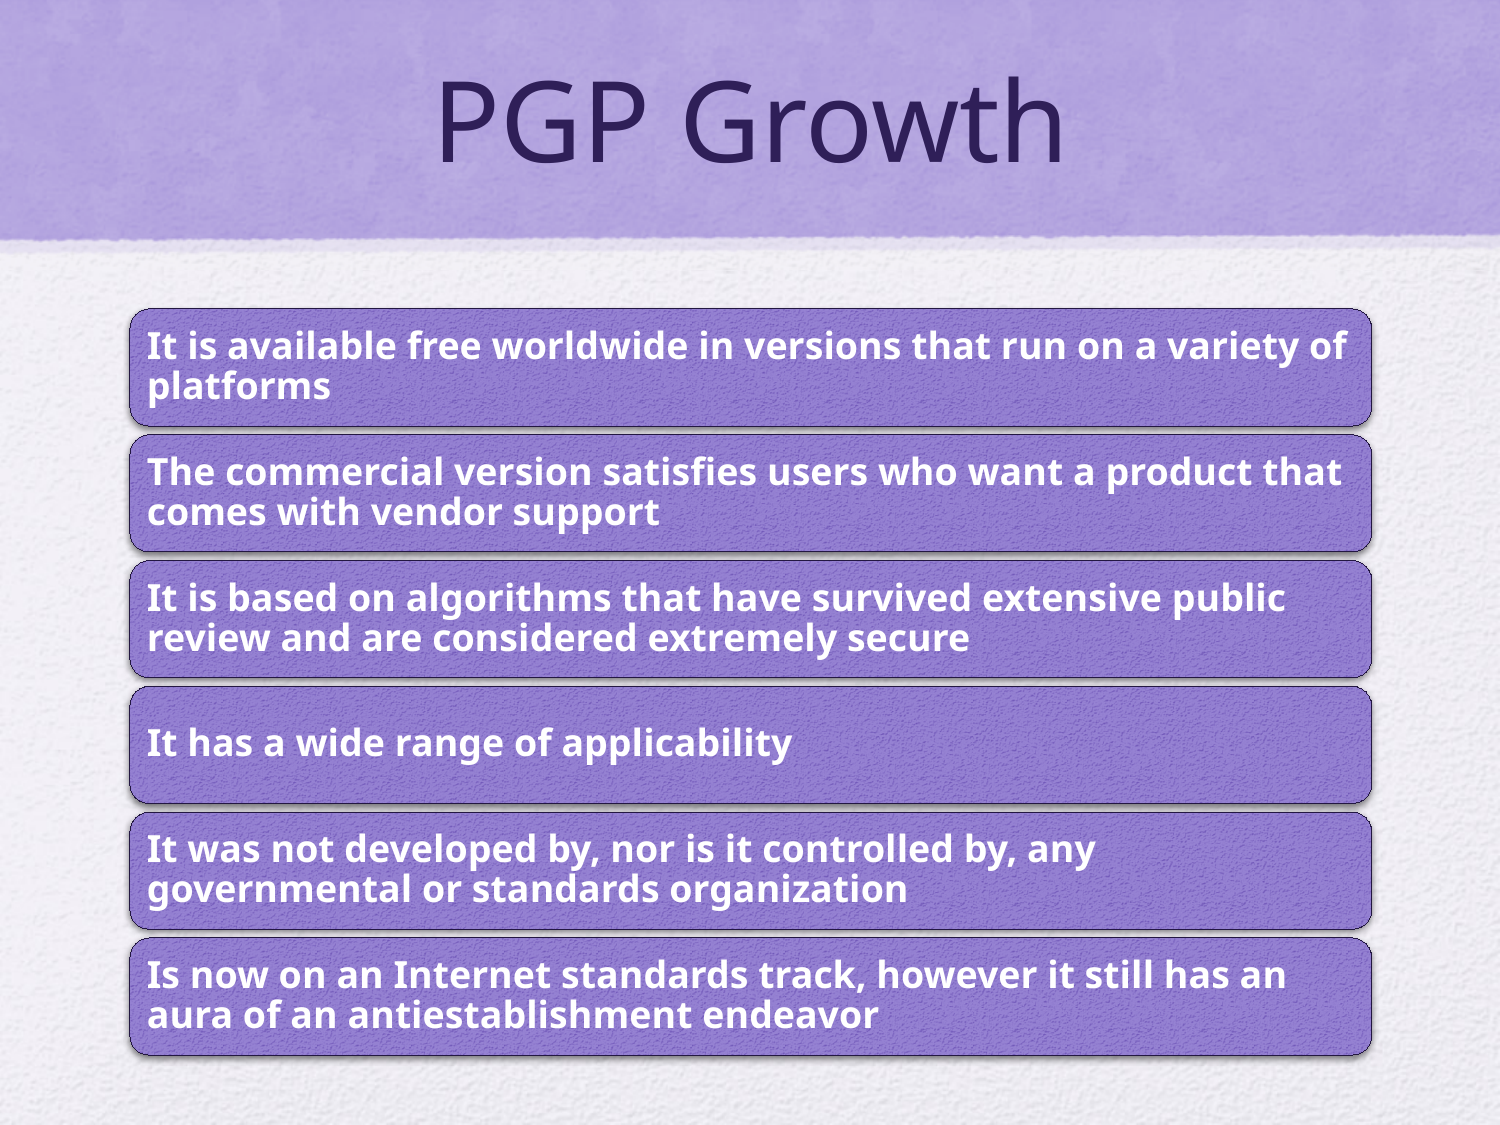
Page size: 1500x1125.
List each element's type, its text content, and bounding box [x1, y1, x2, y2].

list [127, 286, 1375, 1078]
picture [0, 225, 1500, 1125]
title PGP Growth [129, 6, 1373, 239]
